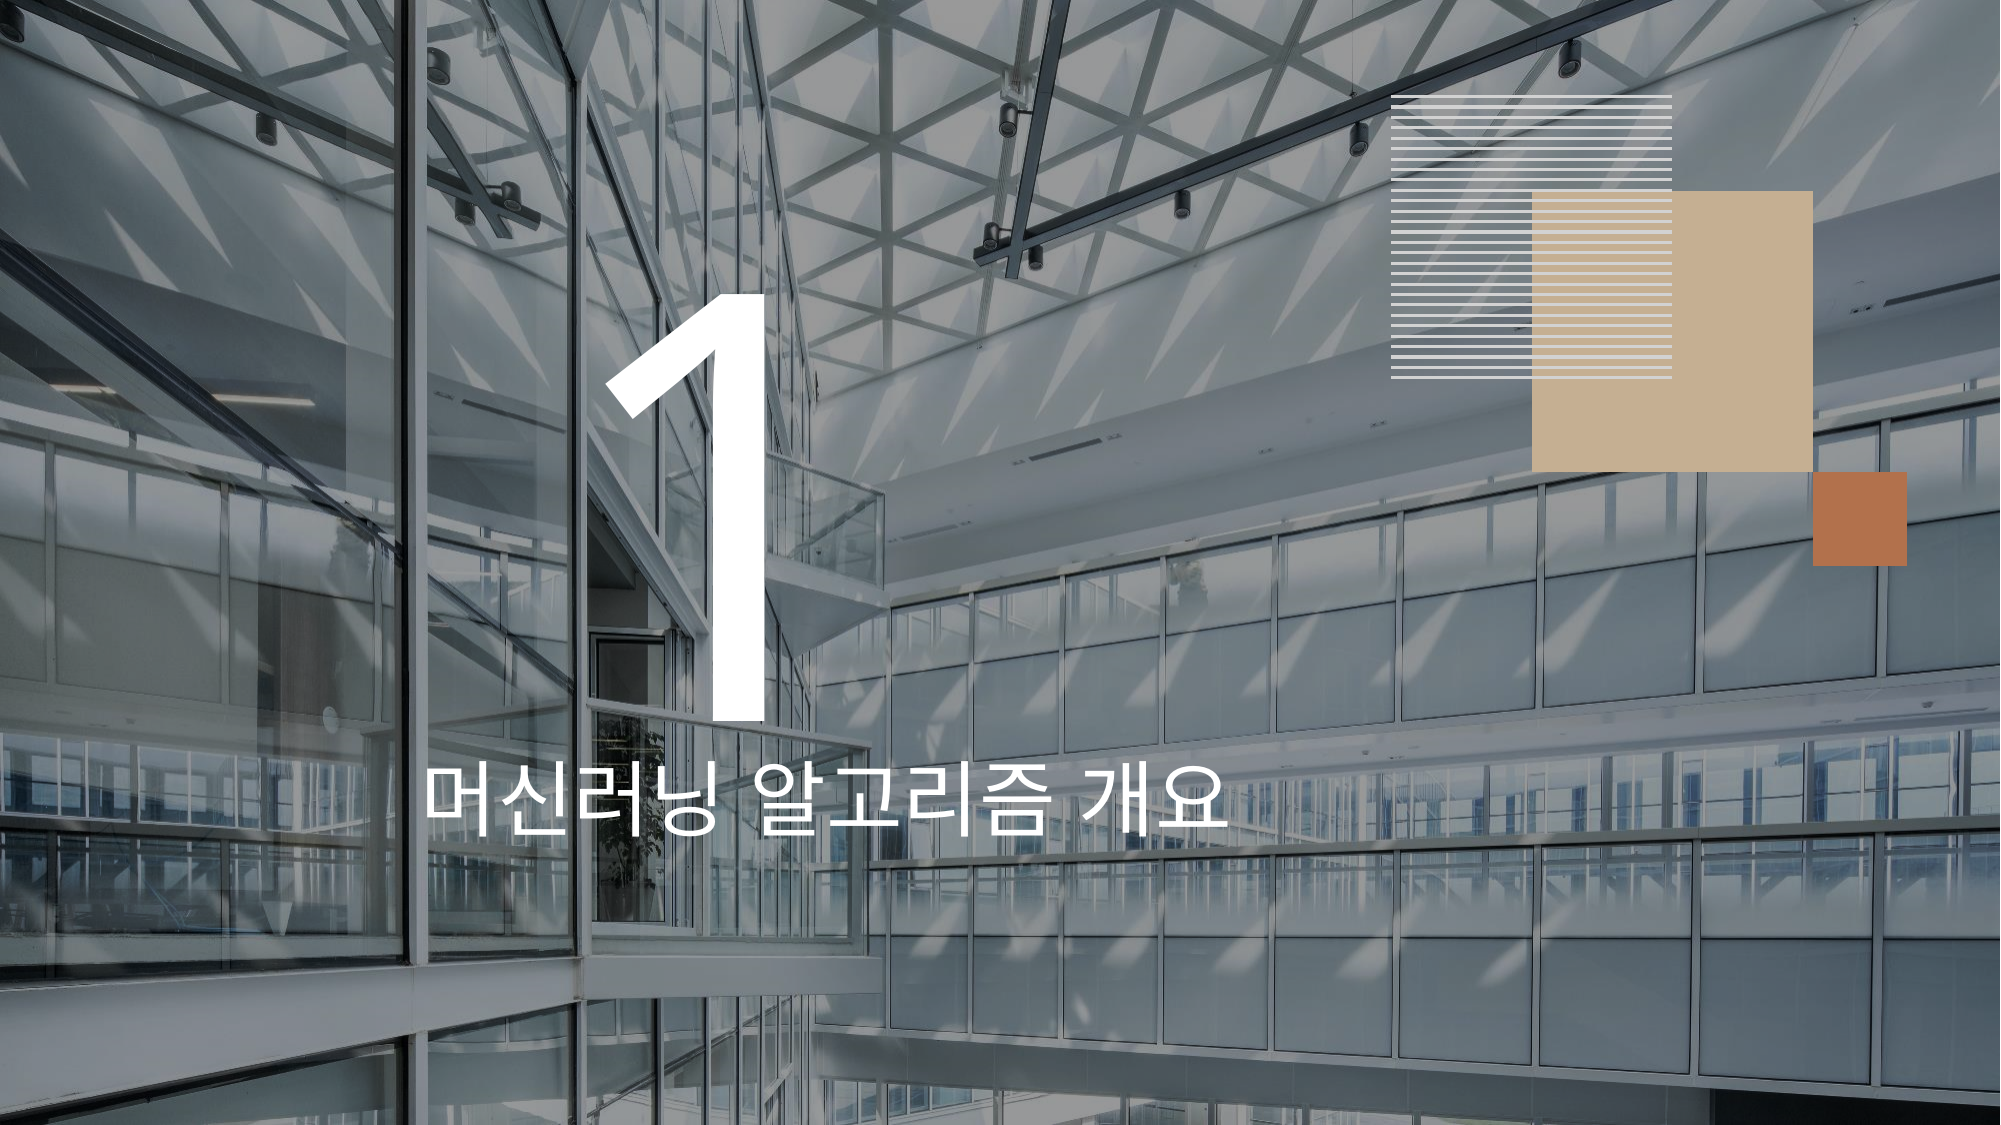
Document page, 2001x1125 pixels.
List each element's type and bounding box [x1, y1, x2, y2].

picture [0, 0, 2000, 1125]
text_box [1391, 94, 1673, 380]
